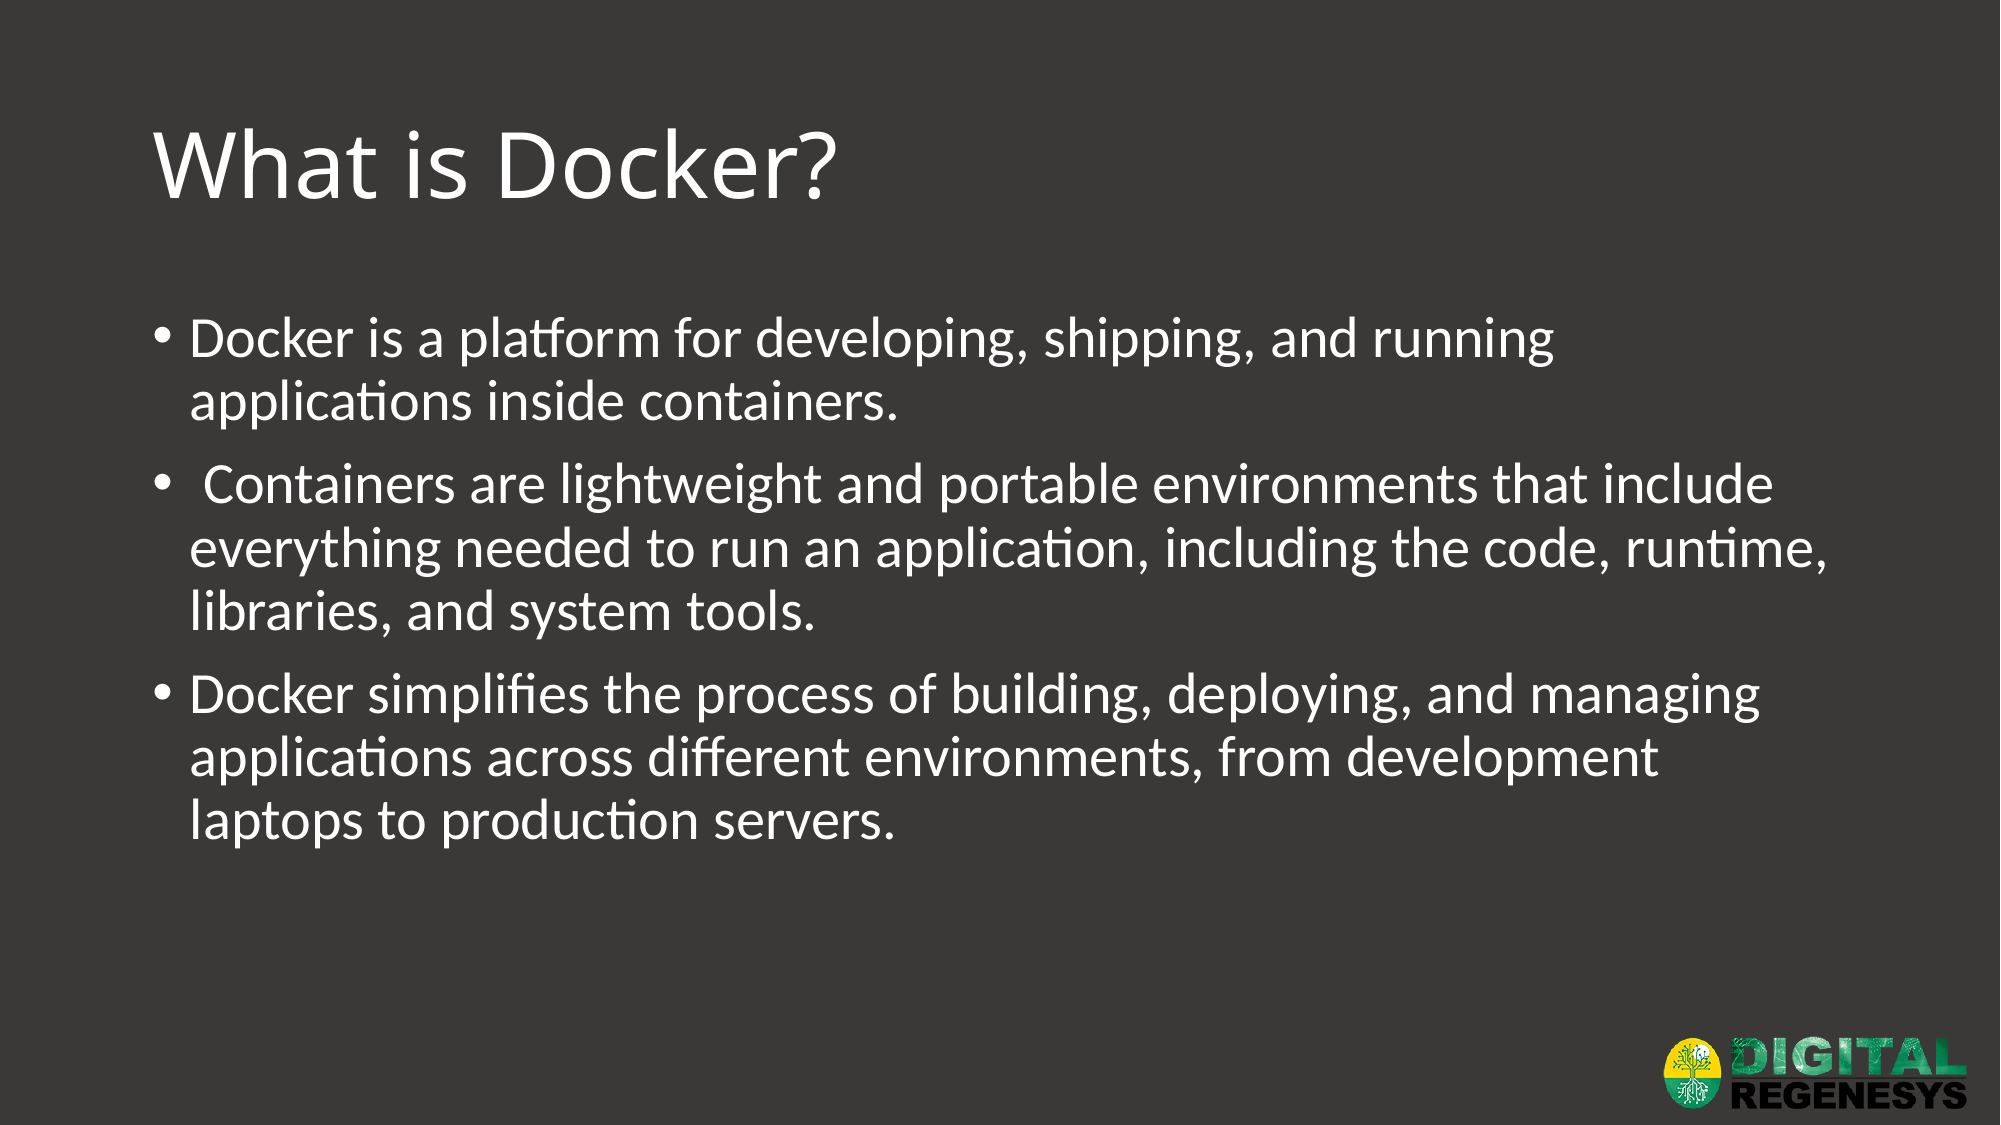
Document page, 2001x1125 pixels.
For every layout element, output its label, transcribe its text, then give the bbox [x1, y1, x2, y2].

title What is Docker? [137, 59, 1863, 278]
list Docker is a platform for developing, shipping, and running applications inside containers. Containers are lightweight and portable environments that include everything needed to run an application, including the code, runtime, libraries, and system tools. Docker simplifies the process of building, deploying, and managing applications across different environments, from development laptops to production servers. [137, 299, 1863, 1014]
picture [1663, 1033, 1973, 1112]
